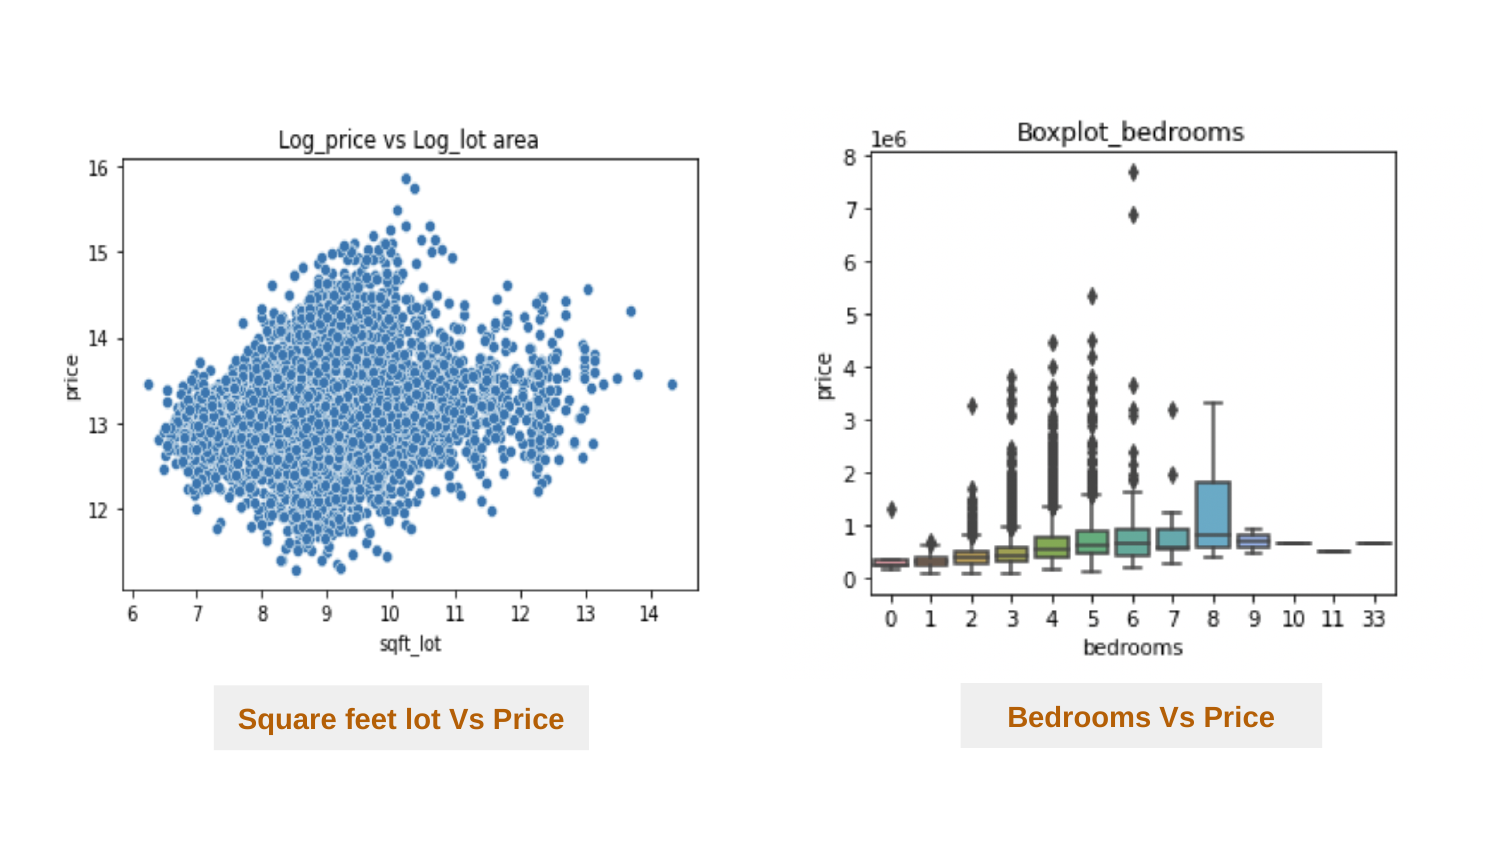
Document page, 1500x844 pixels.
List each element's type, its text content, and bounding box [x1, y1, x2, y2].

text_box Bedrooms Vs Price [960, 687, 1323, 748]
picture [24, 119, 758, 679]
picture [781, 106, 1483, 680]
text_box Square feet lot Vs Price [213, 687, 589, 751]
